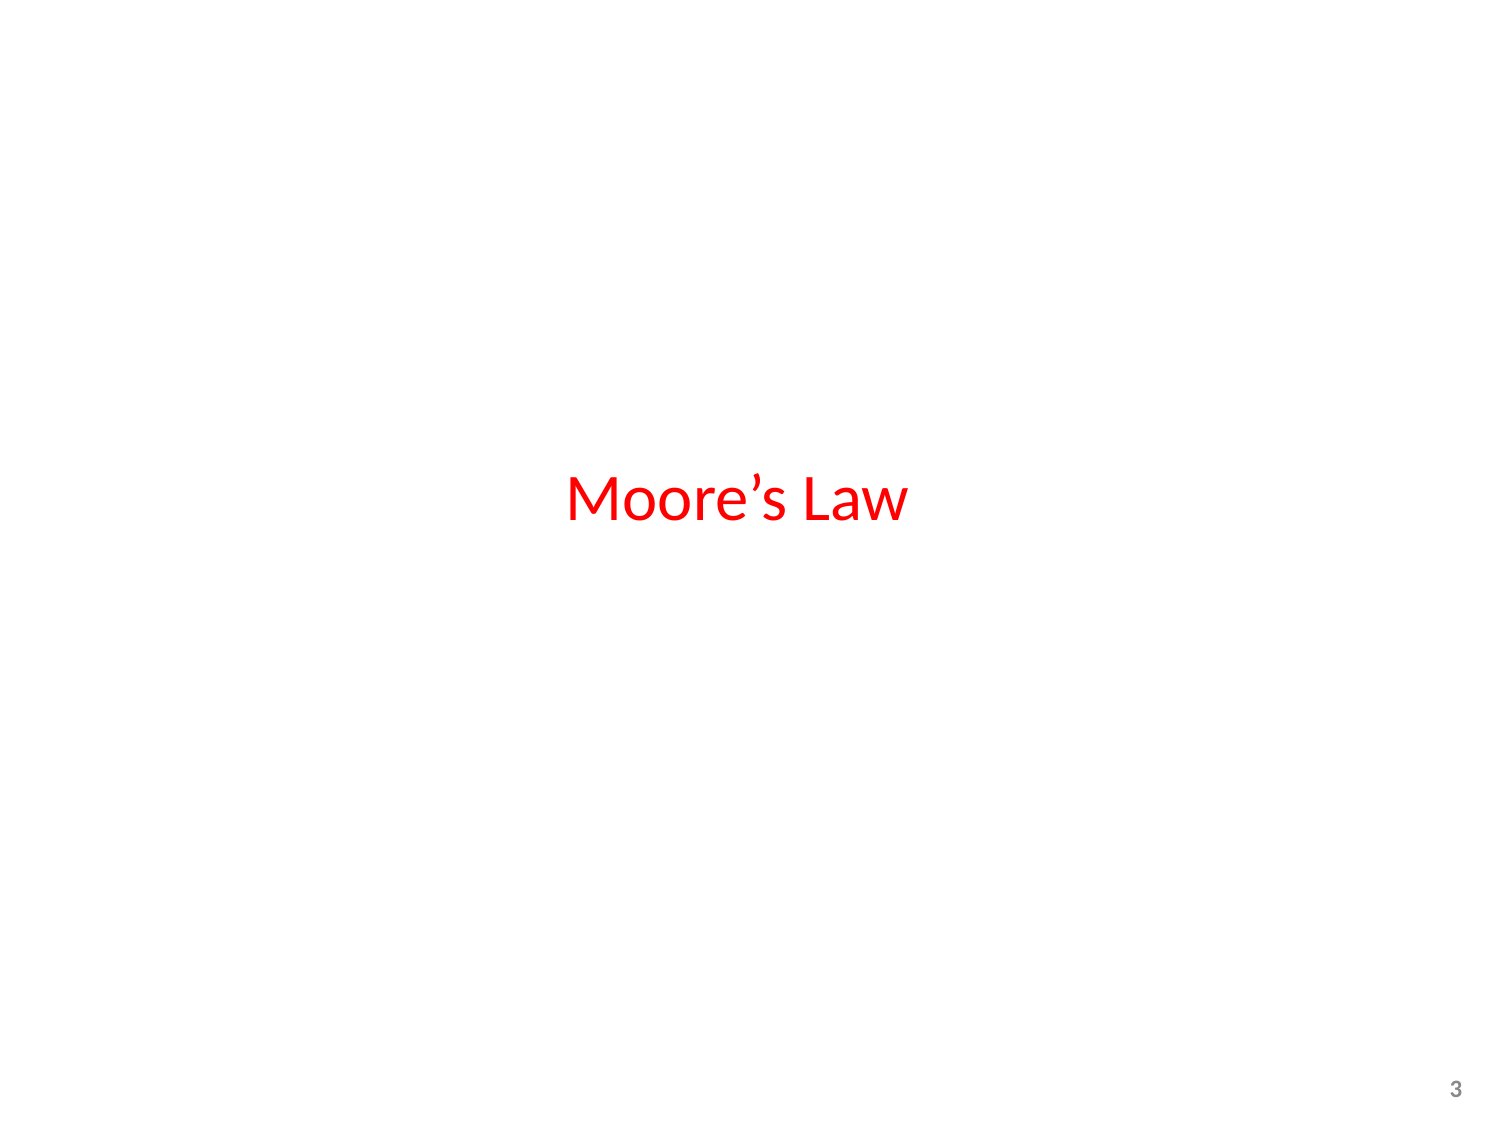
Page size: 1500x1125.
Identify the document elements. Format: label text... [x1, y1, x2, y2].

title Moore’s Law [100, 373, 1376, 615]
